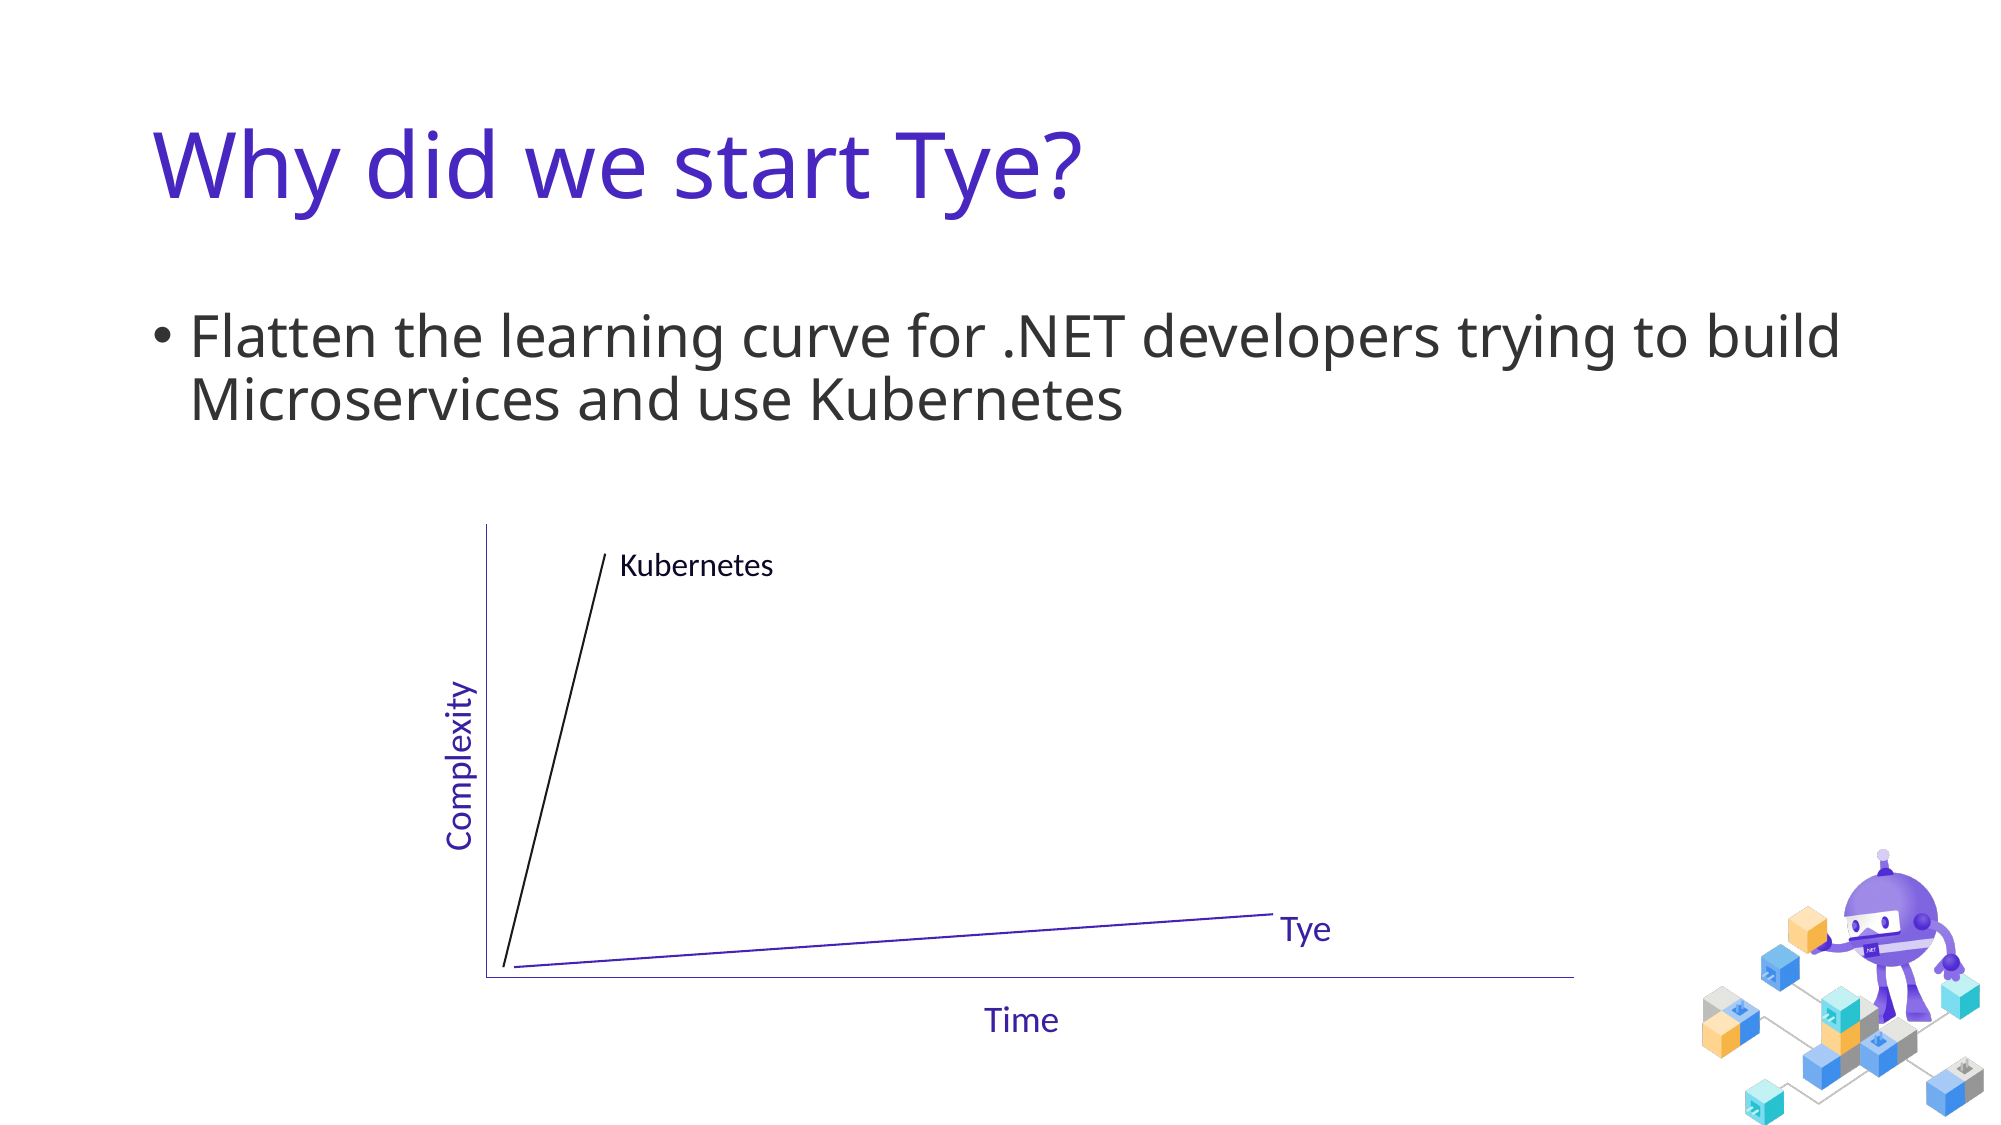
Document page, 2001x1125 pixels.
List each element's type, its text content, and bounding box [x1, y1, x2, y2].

title Why did we start Tye? [137, 59, 1863, 278]
picture [1702, 849, 1984, 1125]
list Flatten the learning curve for .NET developers trying to build Microservices and use Kubernetes [137, 299, 1863, 1014]
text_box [425, 523, 1575, 1024]
